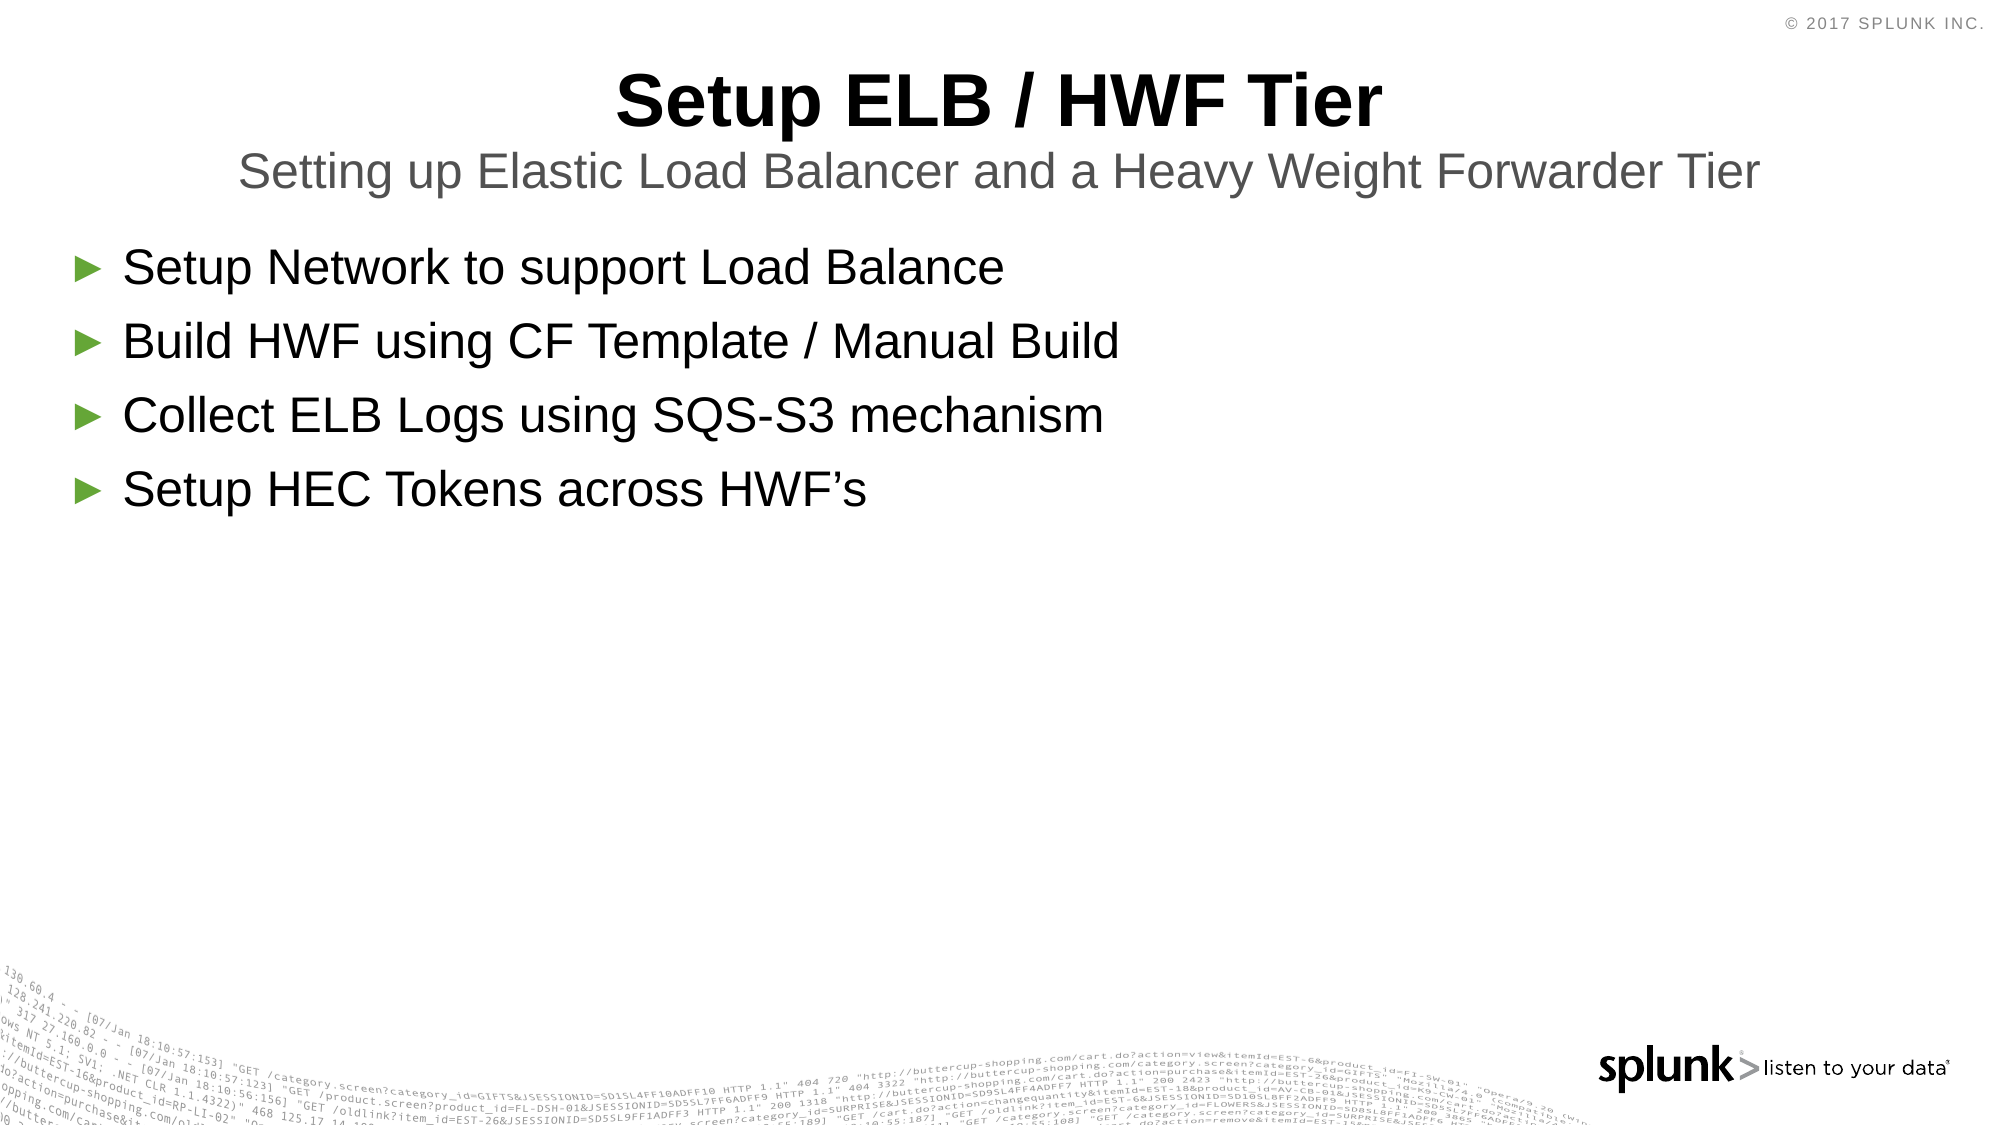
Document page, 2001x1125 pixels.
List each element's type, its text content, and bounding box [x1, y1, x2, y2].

subtitle Setting up Elastic Load Balancer and a Heavy Weight Forwarder Tier [74, 144, 1926, 190]
picture [0, 0, 2000, 1125]
list Setup Network to support Load Balance Build HWF using CF Template / Manual Build Collect ELB Logs using SQS-S3 mechanism Setup HEC Tokens across HWF’s [74, 210, 1926, 969]
title Setup ELB / HWF Tier [74, 50, 1926, 124]
